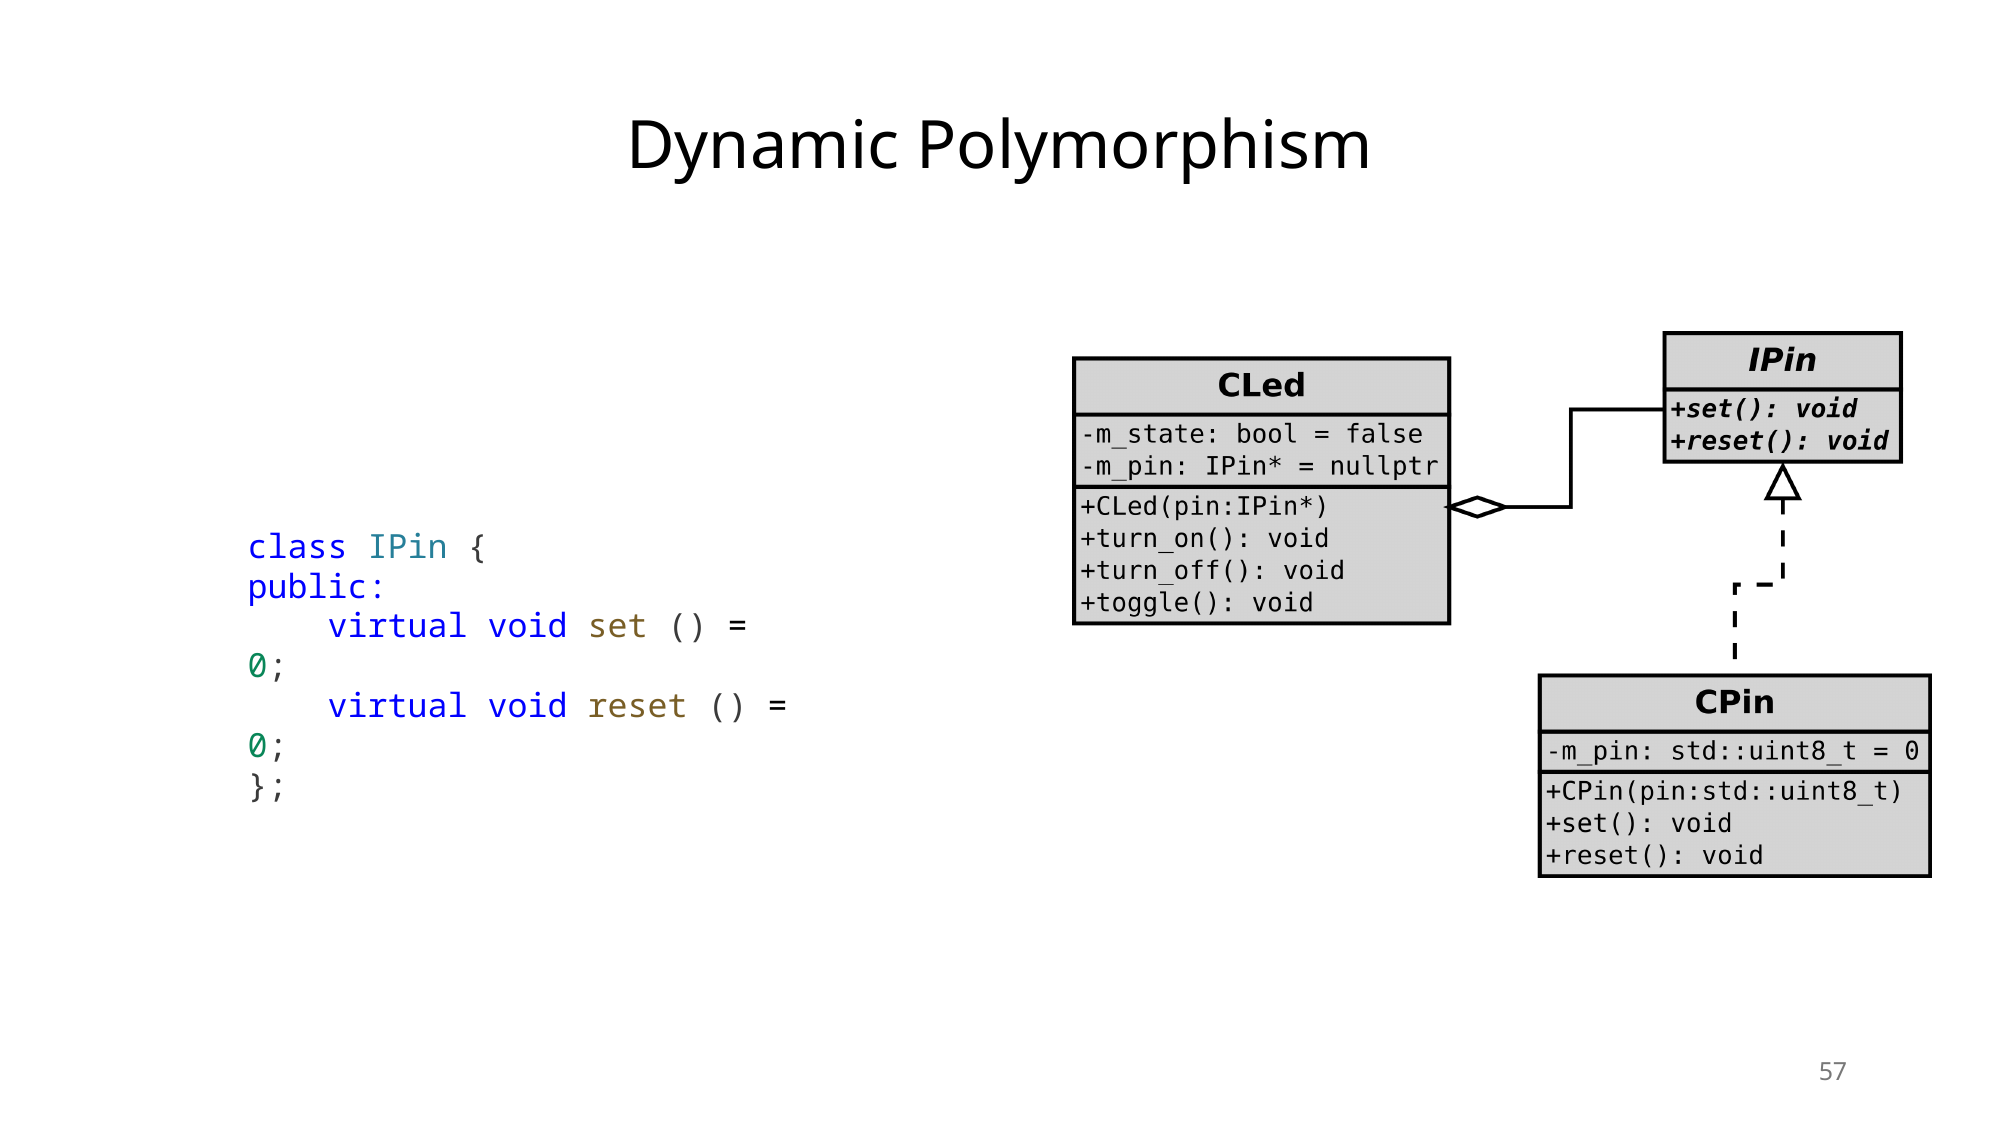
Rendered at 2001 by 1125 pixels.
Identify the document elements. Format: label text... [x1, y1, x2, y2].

text_box class IPin { public: virtual void set () = 0; virtual void reset () = 0; }; [232, 517, 810, 699]
picture [1072, 331, 1933, 878]
text_box Dynamic Polymorphism [317, 103, 1683, 270]
slide_number 57 [1412, 1042, 1862, 1103]
